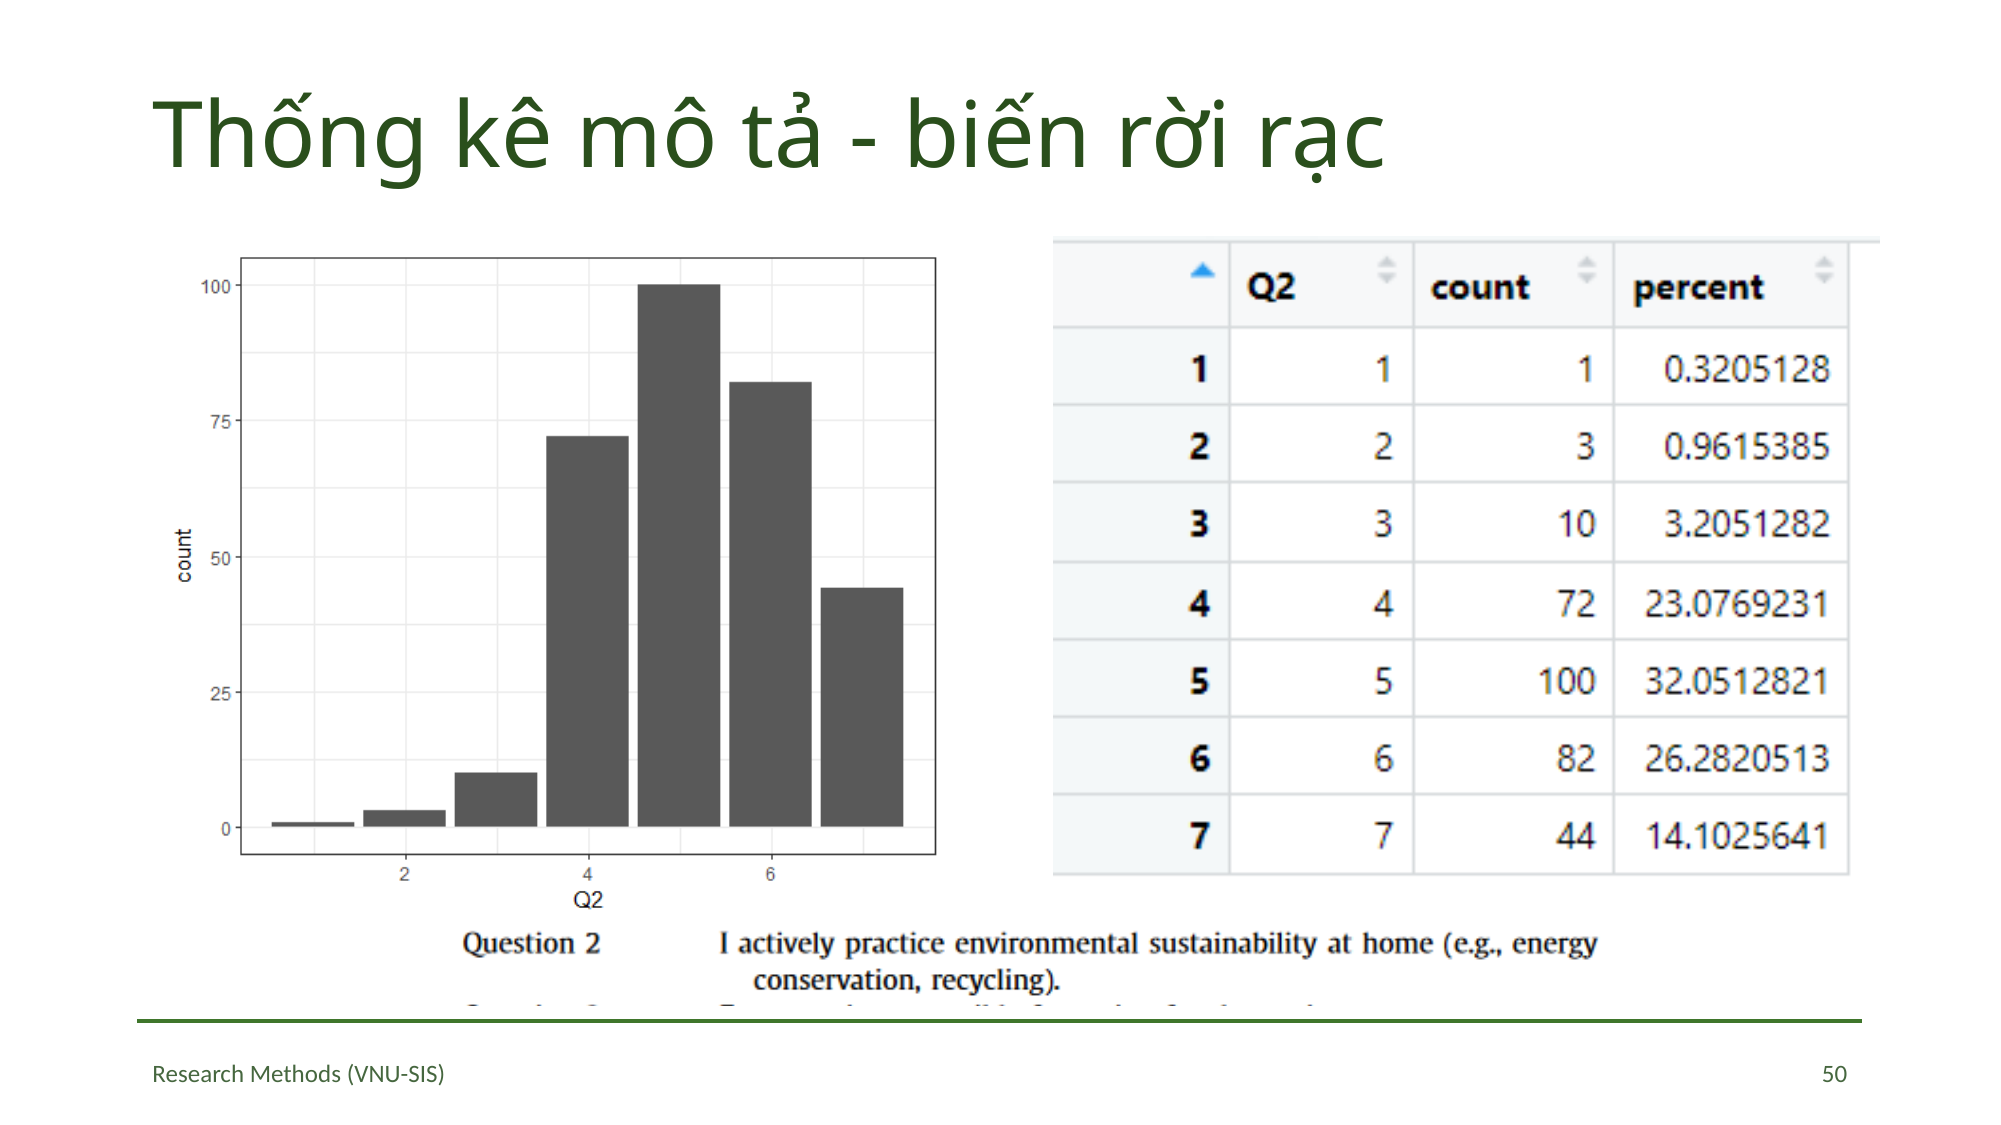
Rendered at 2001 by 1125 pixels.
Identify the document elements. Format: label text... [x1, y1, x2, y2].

picture [414, 927, 1636, 1006]
title Thống kê mô tả - biến rời rạc [137, 59, 1863, 216]
picture [1053, 236, 1880, 911]
picture [161, 247, 947, 923]
slide_number 50 [1412, 1042, 1863, 1103]
footer Research Methods (VNU-SIS) [137, 1042, 514, 1103]
